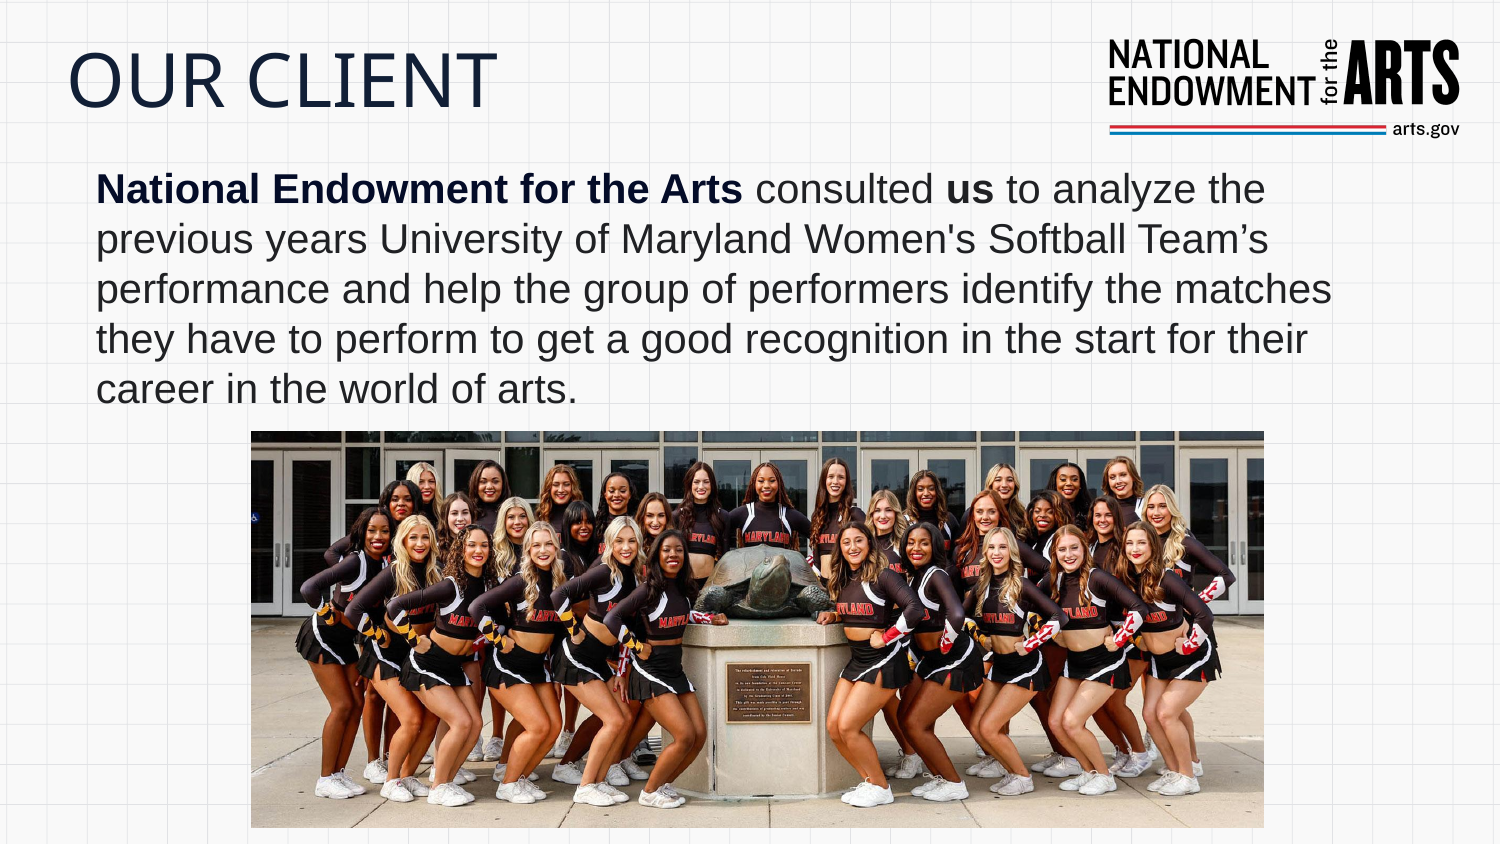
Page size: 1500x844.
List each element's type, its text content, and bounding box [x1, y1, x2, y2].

picture [251, 431, 1264, 829]
title OUR CLIENT [51, 35, 1090, 102]
text_box National Endowment for the Arts consulted us to analyze the previous years University of Maryland Women's Softball Team’s performance and help the group of performers identify the matches they have to perform to get a good recognition in the start for their career in the world of arts. [80, 154, 1420, 460]
picture [1095, 0, 1475, 184]
